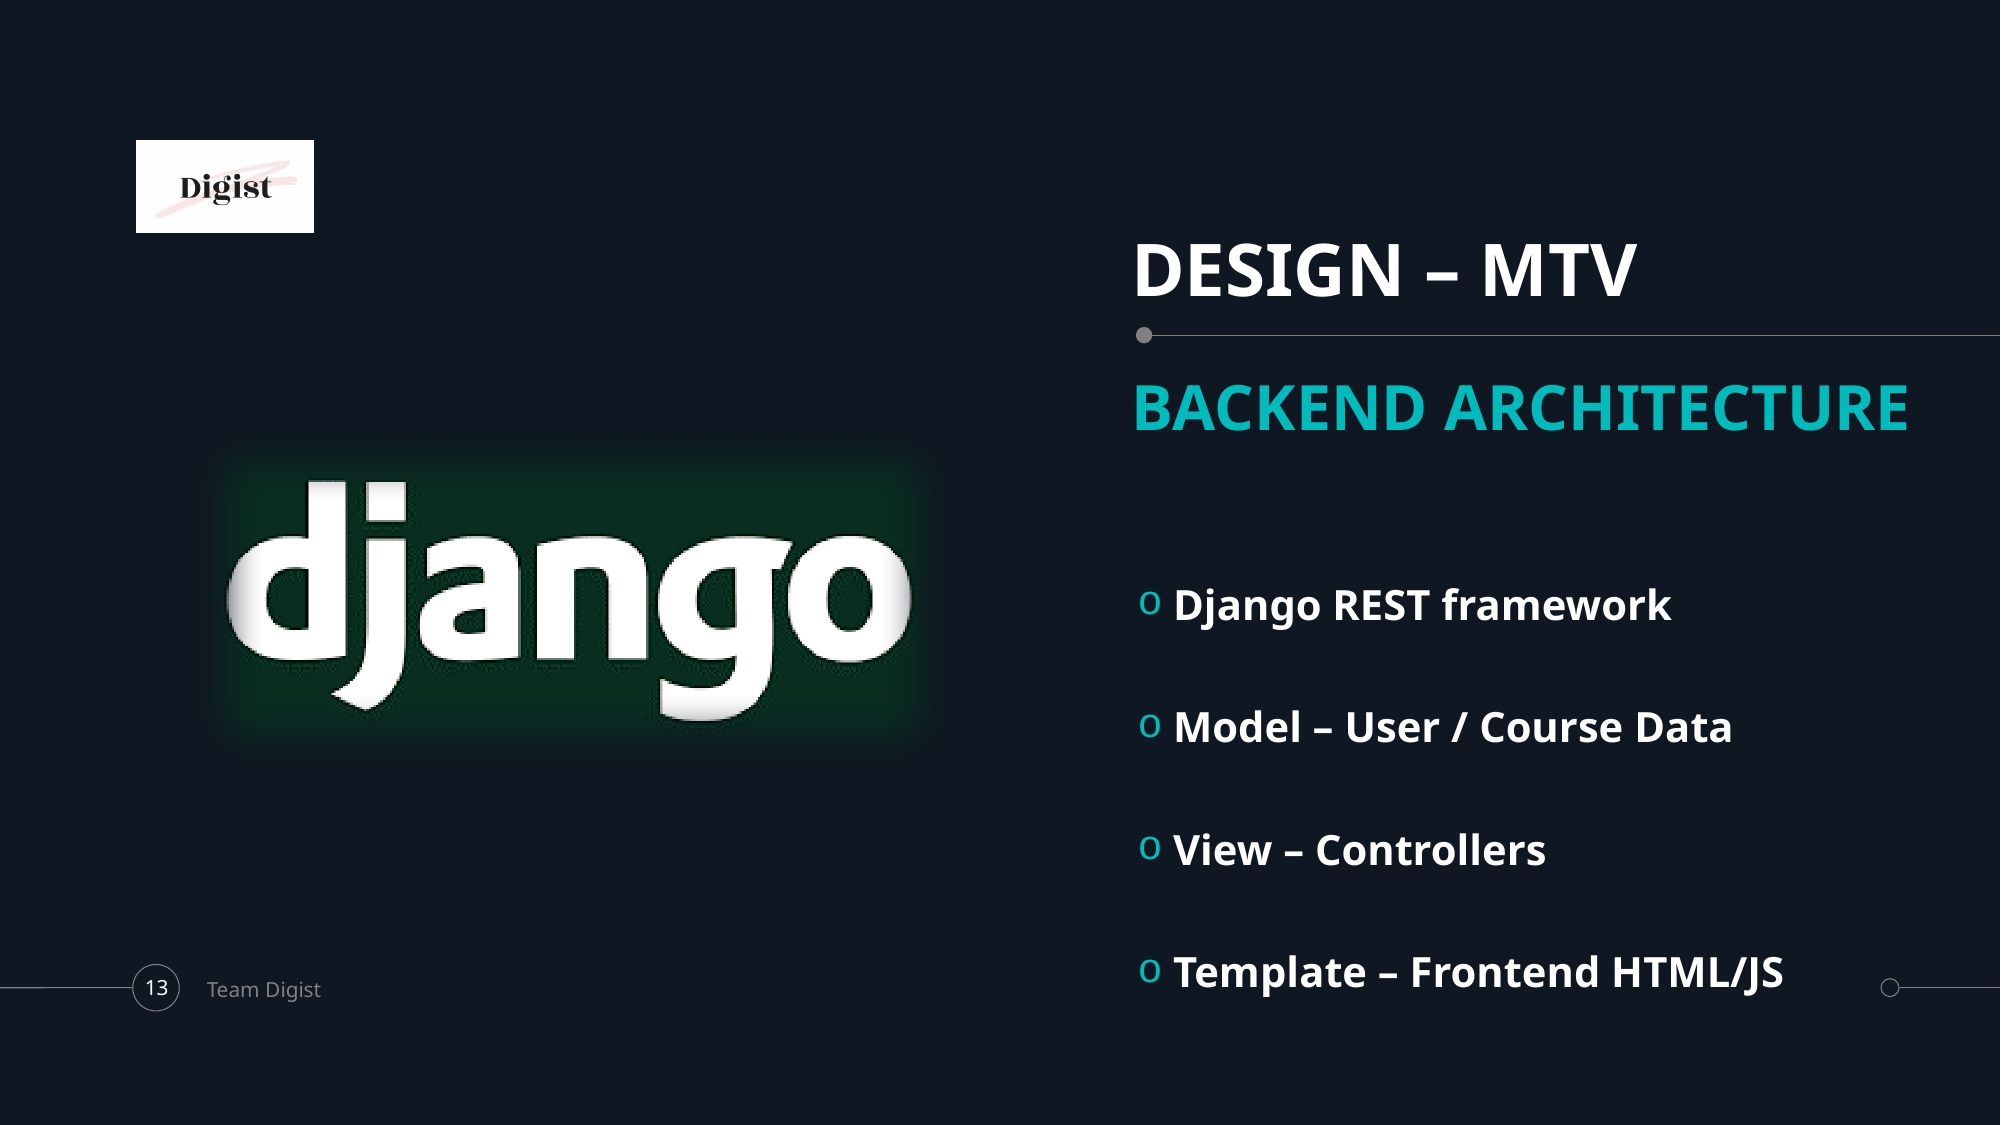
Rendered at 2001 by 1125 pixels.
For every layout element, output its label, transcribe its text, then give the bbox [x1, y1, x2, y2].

footer Team Digist [191, 964, 671, 1014]
picture [136, 140, 314, 233]
slide_number 13 [127, 964, 186, 1014]
picture [183, 421, 960, 774]
list BACKEND ARCHITECTURE [1131, 368, 1950, 462]
list Django REST framework Model – User / Course Data View – Controllers Template – Frontend HTML/JS [1137, 518, 1950, 737]
title DESIGN – MTV [1131, 178, 1869, 311]
